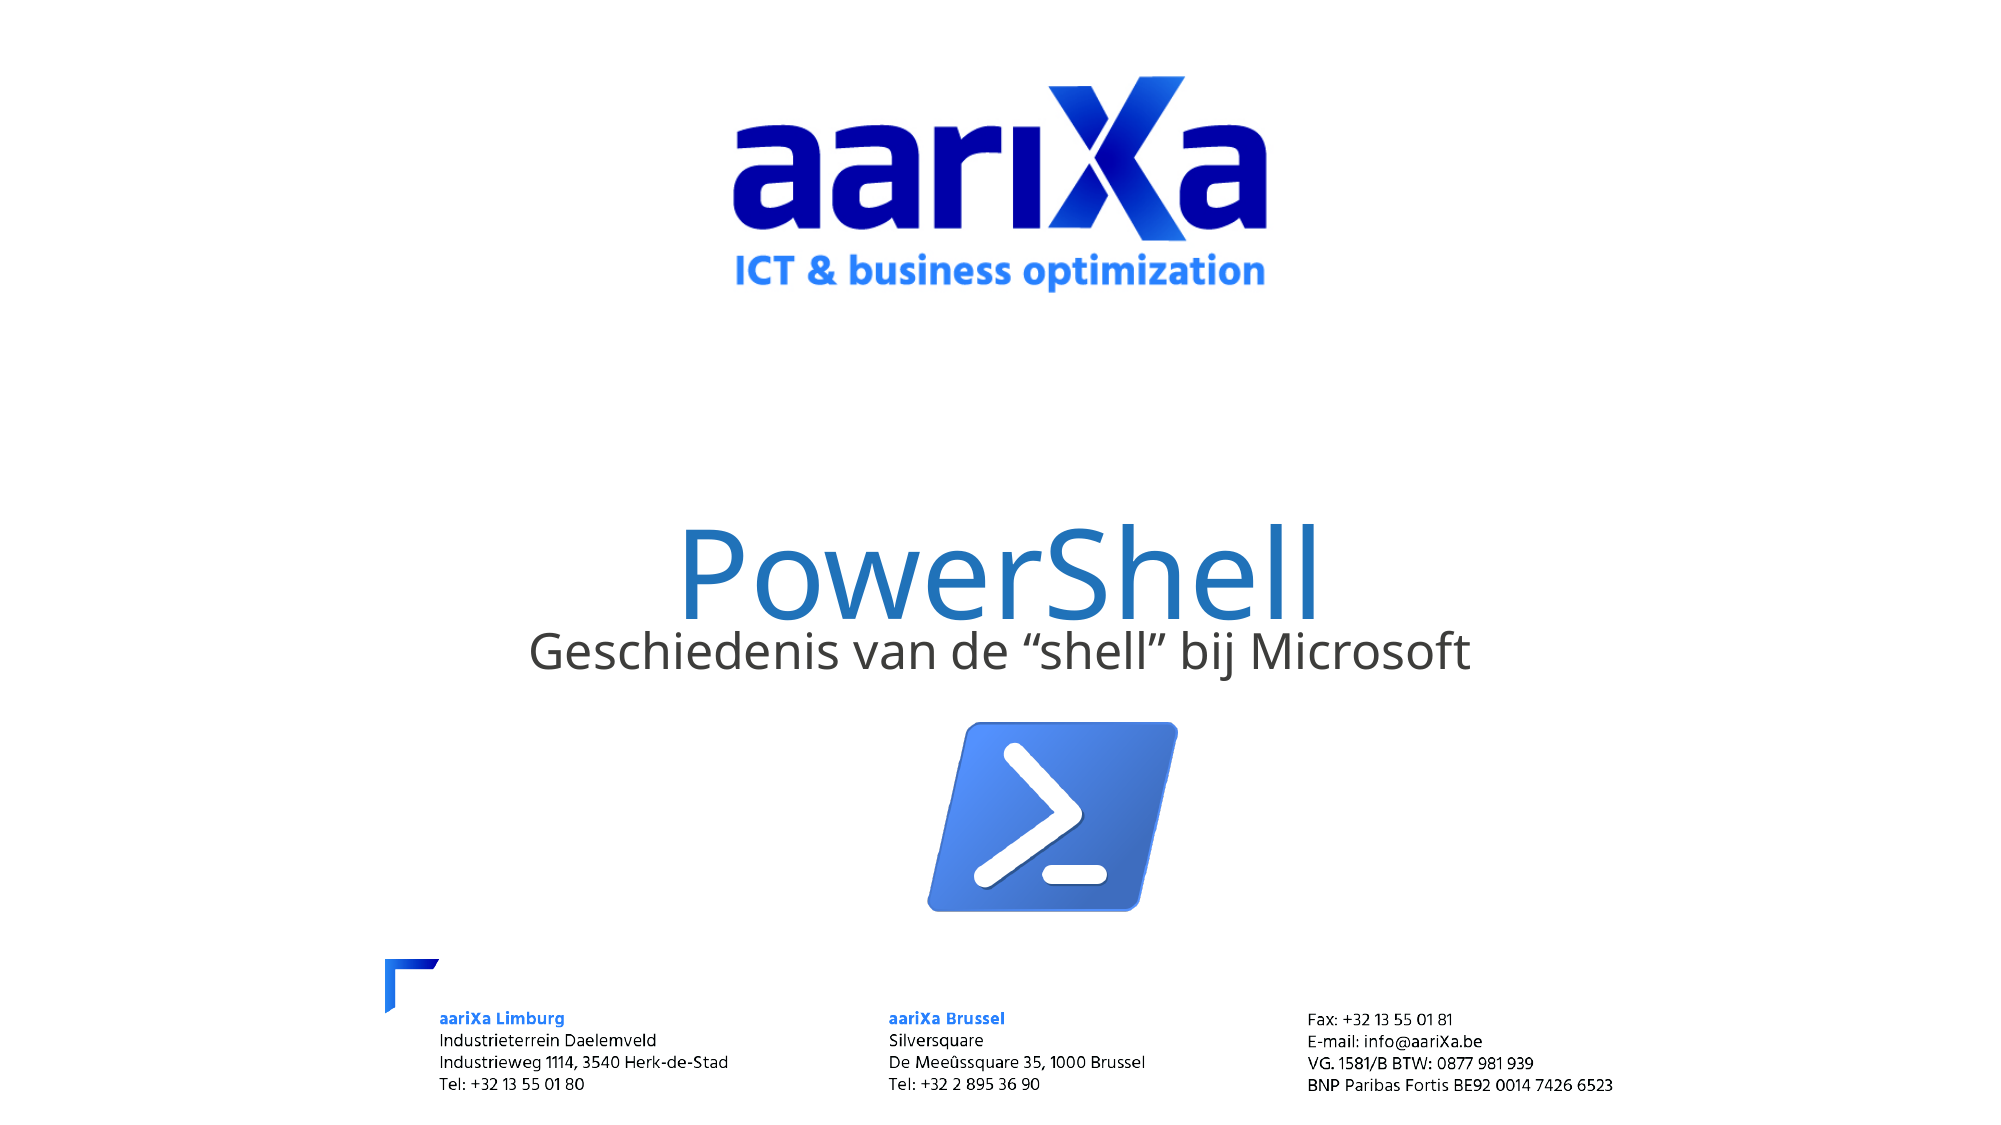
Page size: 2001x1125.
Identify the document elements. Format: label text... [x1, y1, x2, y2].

picture [320, 682, 1680, 1125]
picture [620, 23, 1380, 345]
subtitle Geschiedenis van de “shell” bij Microsoft [249, 619, 1750, 891]
title PowerShell [249, 262, 1750, 619]
